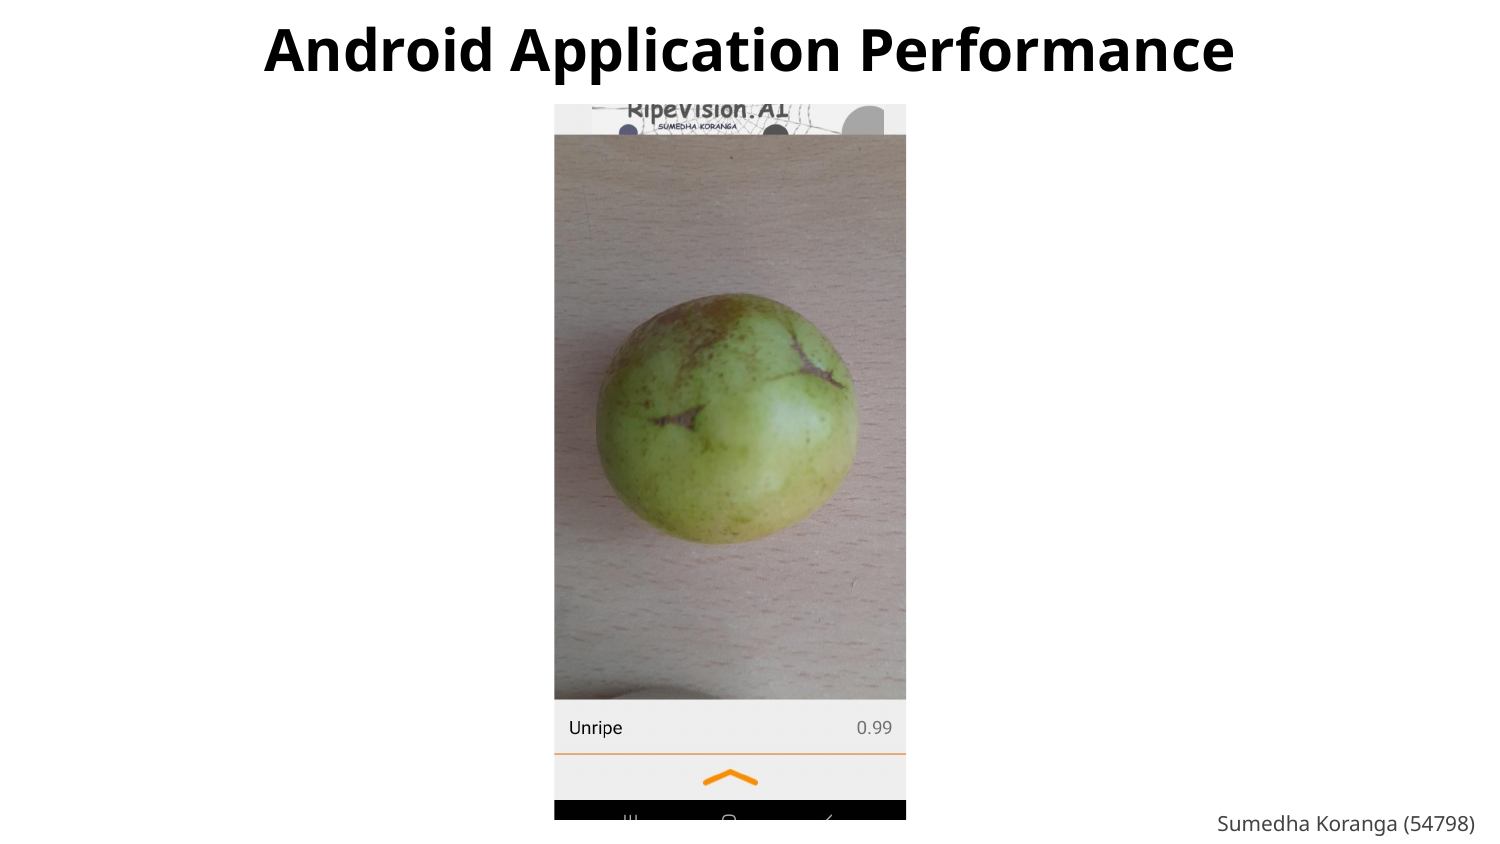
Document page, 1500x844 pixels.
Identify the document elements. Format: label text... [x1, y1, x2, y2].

picture [554, 104, 907, 821]
text_box Sumedha Koranga (54798) [1202, 798, 1500, 844]
title Android Application Performance [75, 17, 1425, 79]
